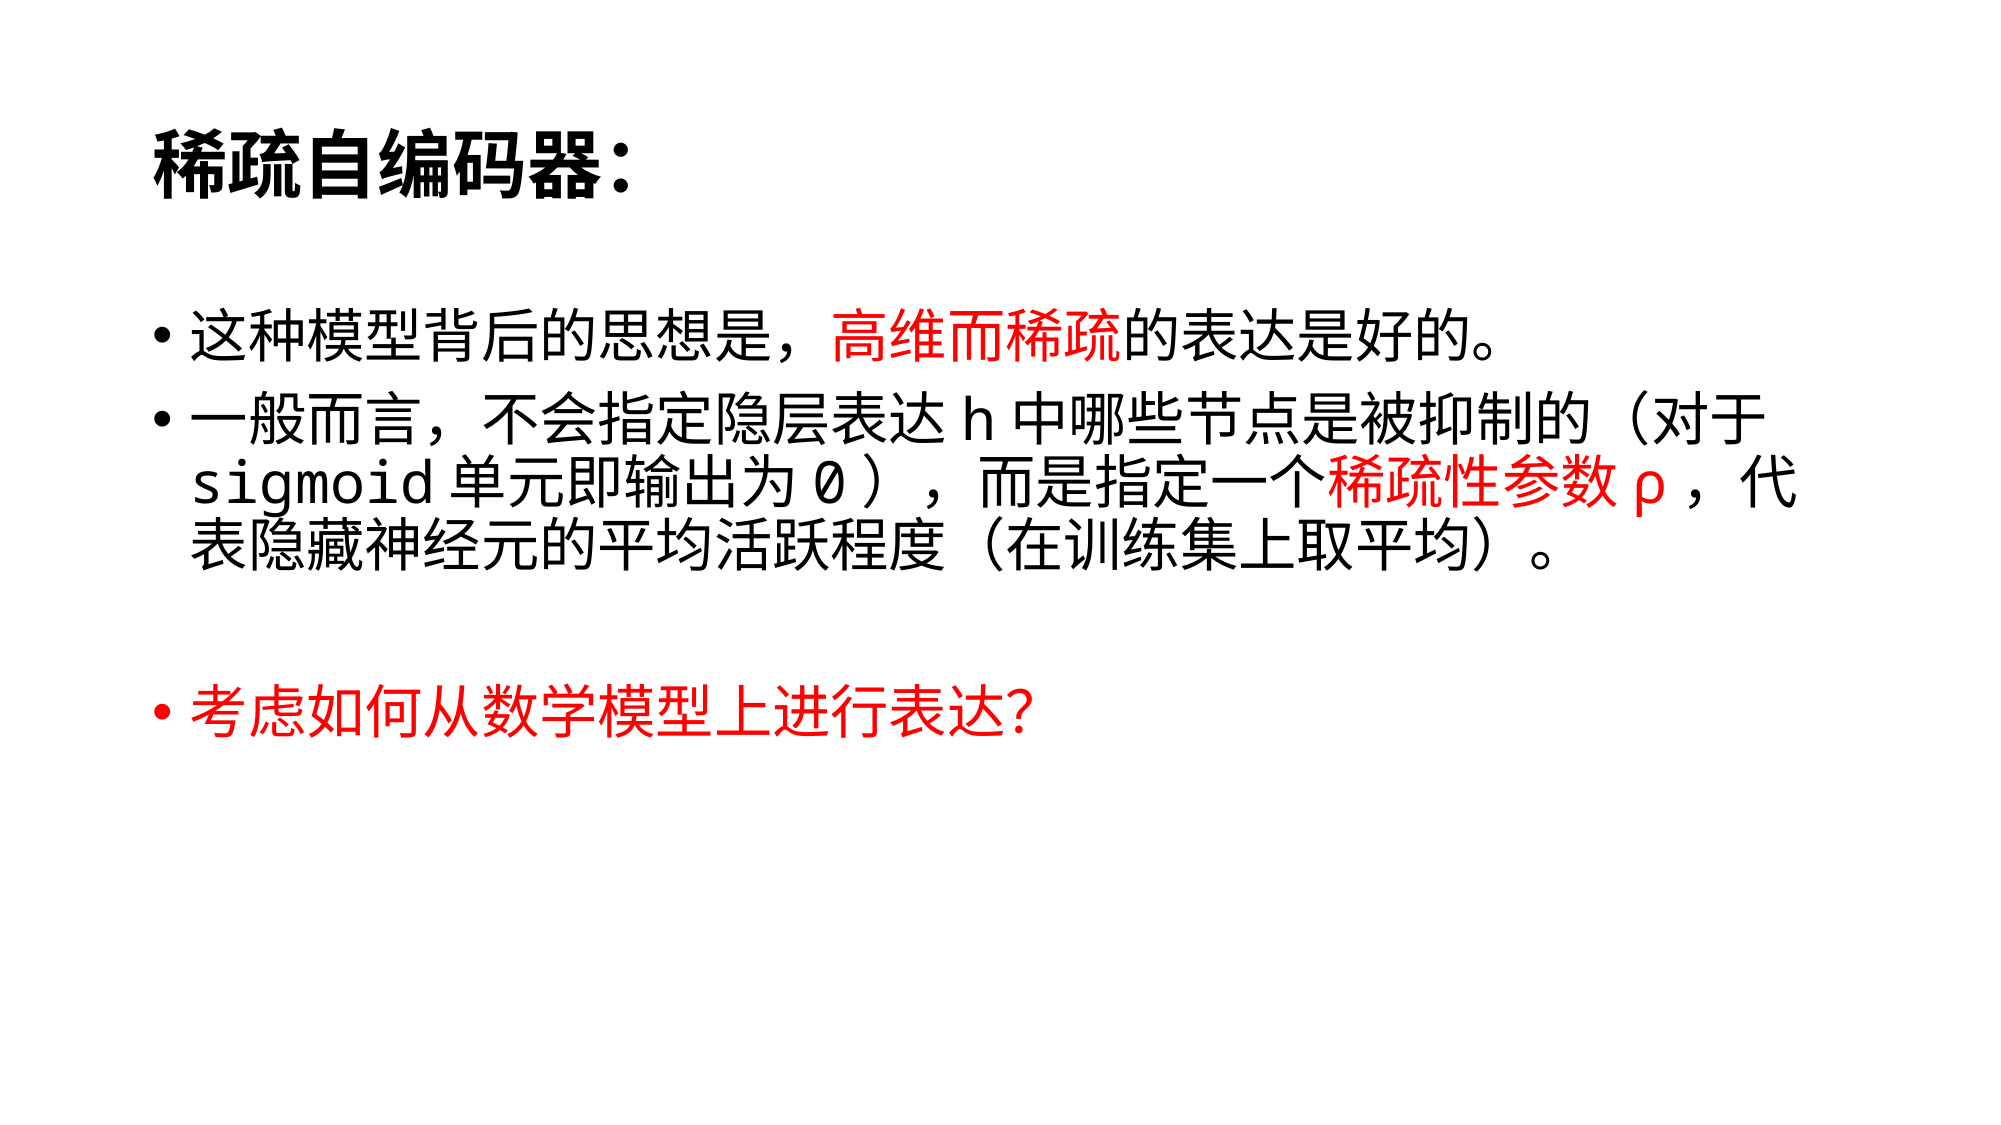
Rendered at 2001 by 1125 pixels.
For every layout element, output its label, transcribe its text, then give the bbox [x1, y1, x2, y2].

title 稀疏自编码器： [137, 59, 1863, 278]
list 这种模型背后的思想是，高维而稀疏的表达是好的。 一般而言，不会指定隐层表达h中哪些节点是被抑制的（对于sigmoid单元即输出为0），而是指定一个稀疏性参数ρ，代表隐藏神经元的平均活跃程度（在训练集上取平均）。 考虑如何从数学模型上进行表达？ [137, 299, 1863, 1014]
